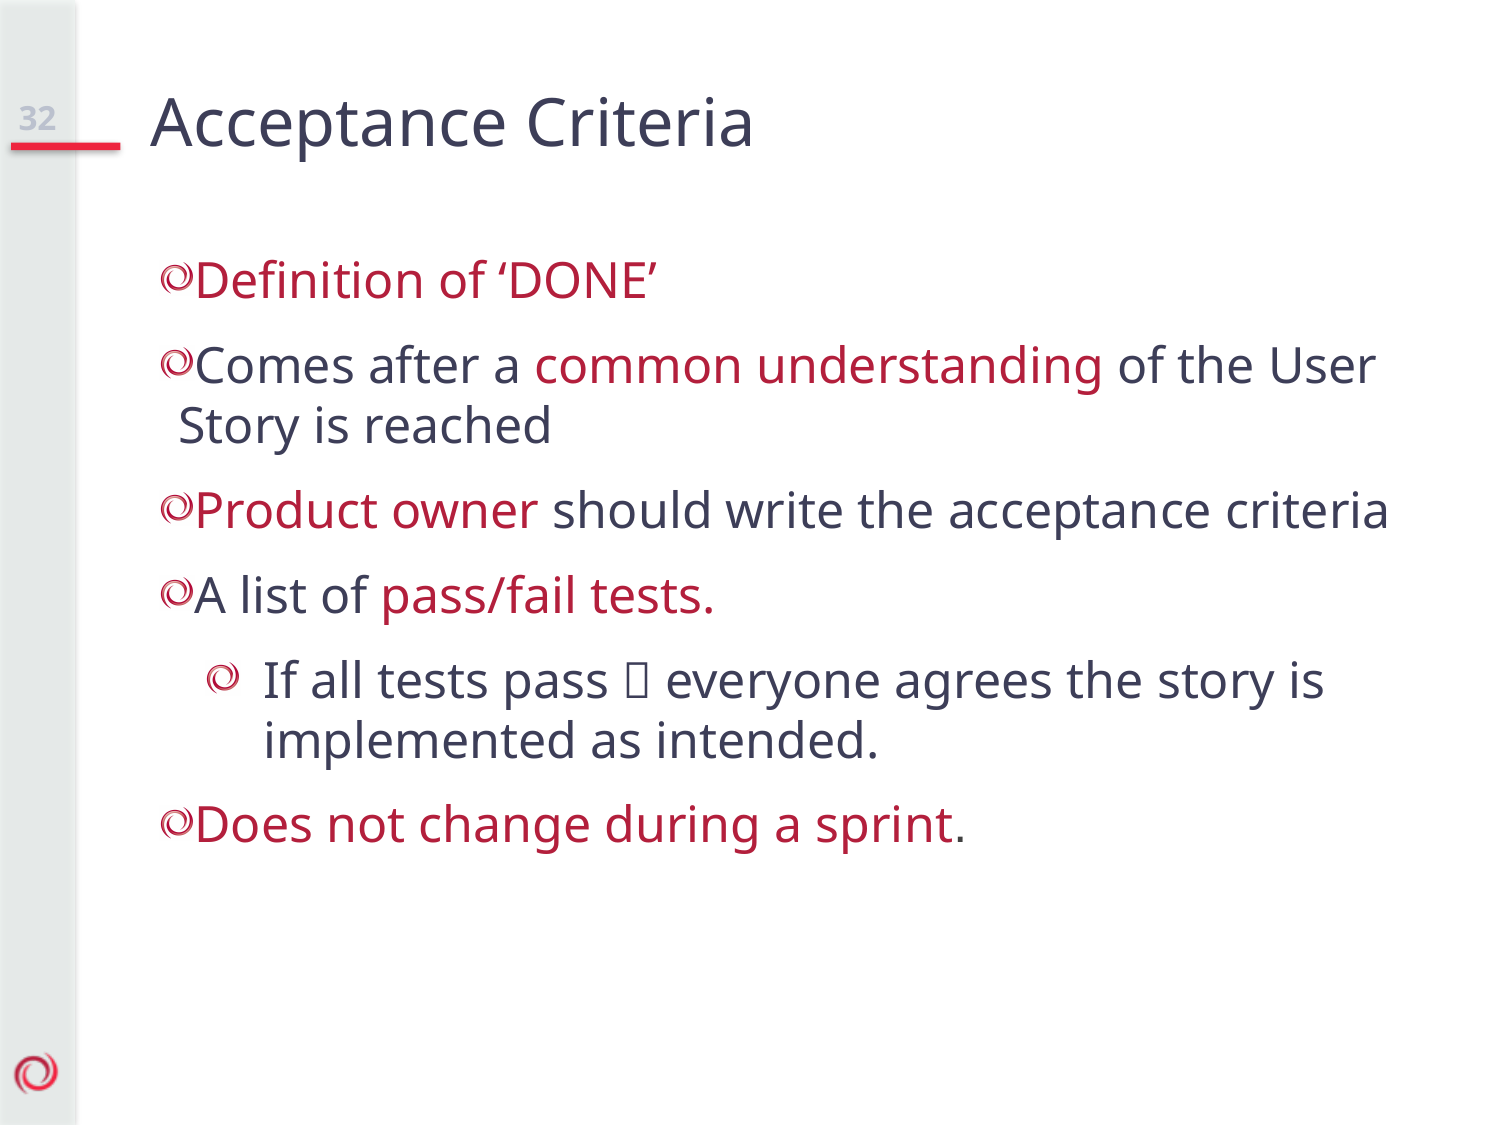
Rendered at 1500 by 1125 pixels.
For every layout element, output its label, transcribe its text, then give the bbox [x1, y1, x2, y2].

slide_number 32 [0, 89, 75, 150]
list Acceptance Criteria [135, 72, 1455, 216]
text_box Definition of ‘DONE’ Comes after a common understanding of the User Story is reached Product owner should write the acceptance criteria A list of pass/fail tests. If all tests pass  everyone agrees the story is implemented as intended. Does not change during a sprint. [144, 240, 1420, 1027]
picture [159, 490, 195, 526]
picture [159, 575, 195, 611]
picture [159, 345, 195, 381]
picture [159, 260, 195, 296]
picture [205, 660, 241, 696]
picture [159, 805, 195, 841]
picture [5, 1039, 66, 1107]
